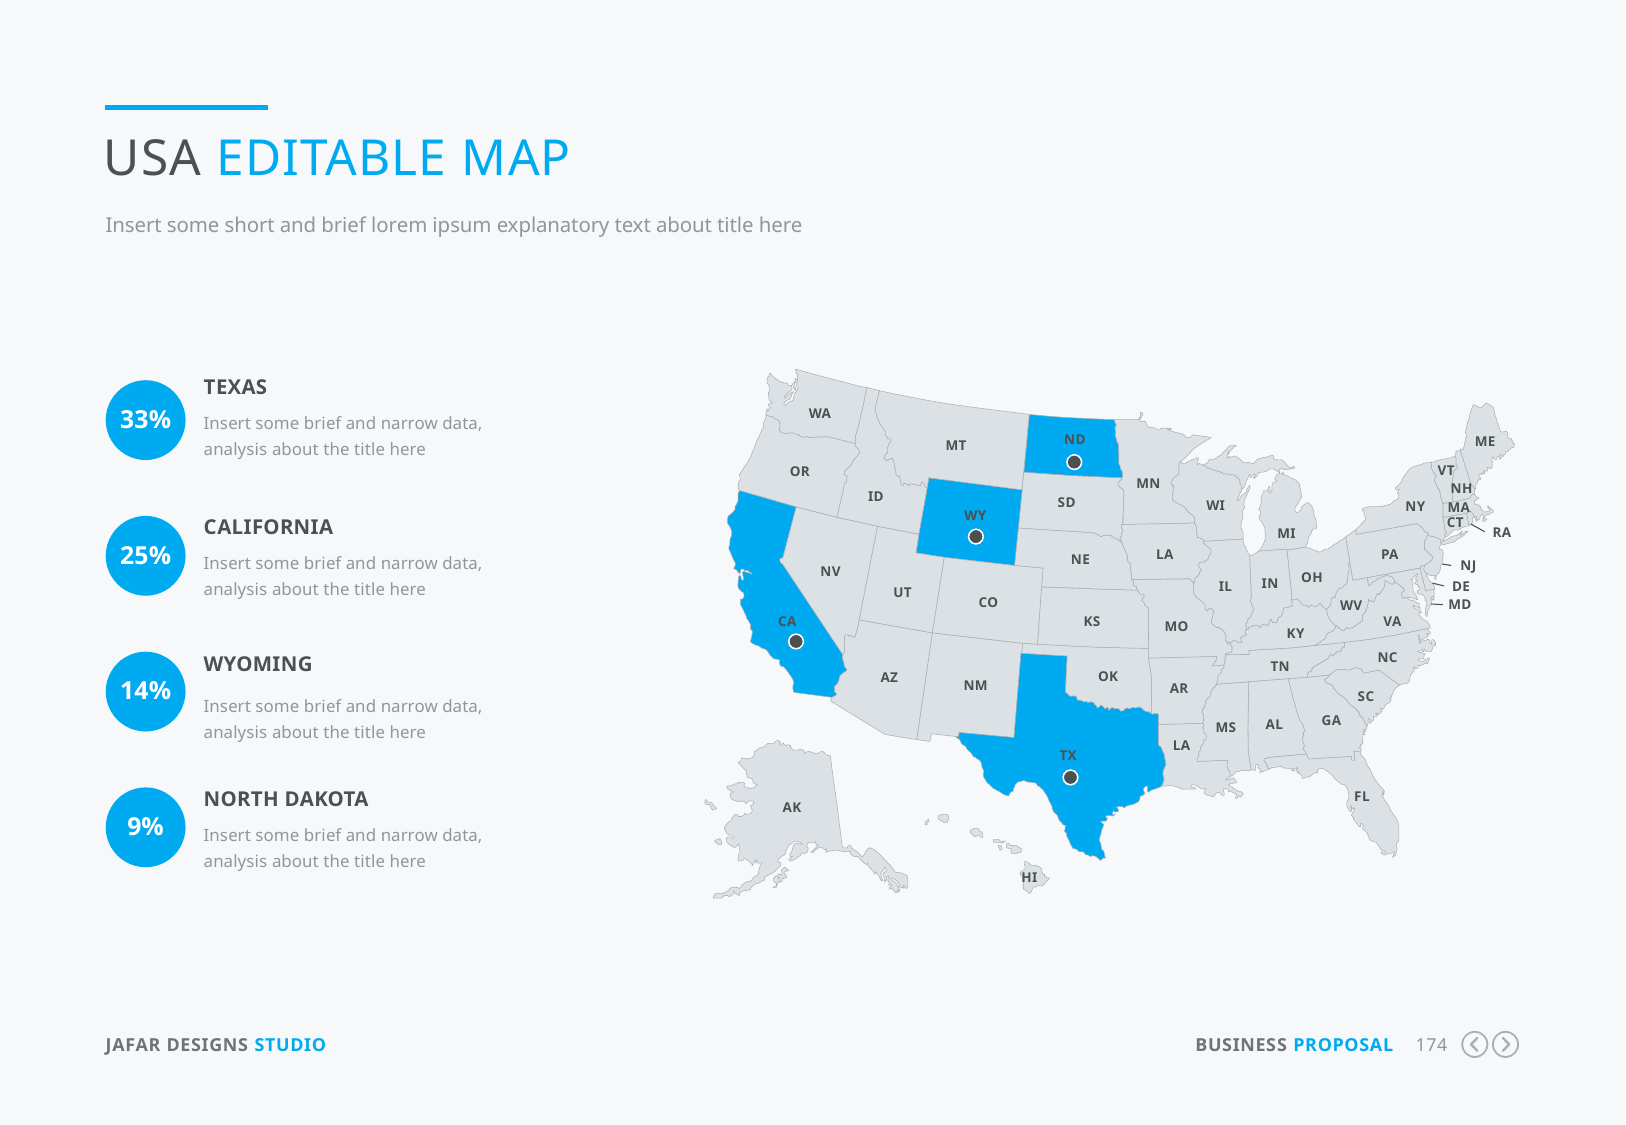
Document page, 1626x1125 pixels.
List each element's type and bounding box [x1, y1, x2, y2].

list [103, 125, 1518, 188]
text_box [203, 514, 521, 600]
text_box [105, 787, 186, 868]
text_box [203, 650, 521, 743]
text_box [704, 369, 1519, 898]
text_box [105, 515, 186, 596]
list [105, 209, 1519, 241]
text_box [203, 374, 521, 460]
text_box [203, 785, 521, 872]
text_box [105, 380, 186, 461]
text_box [105, 651, 186, 732]
